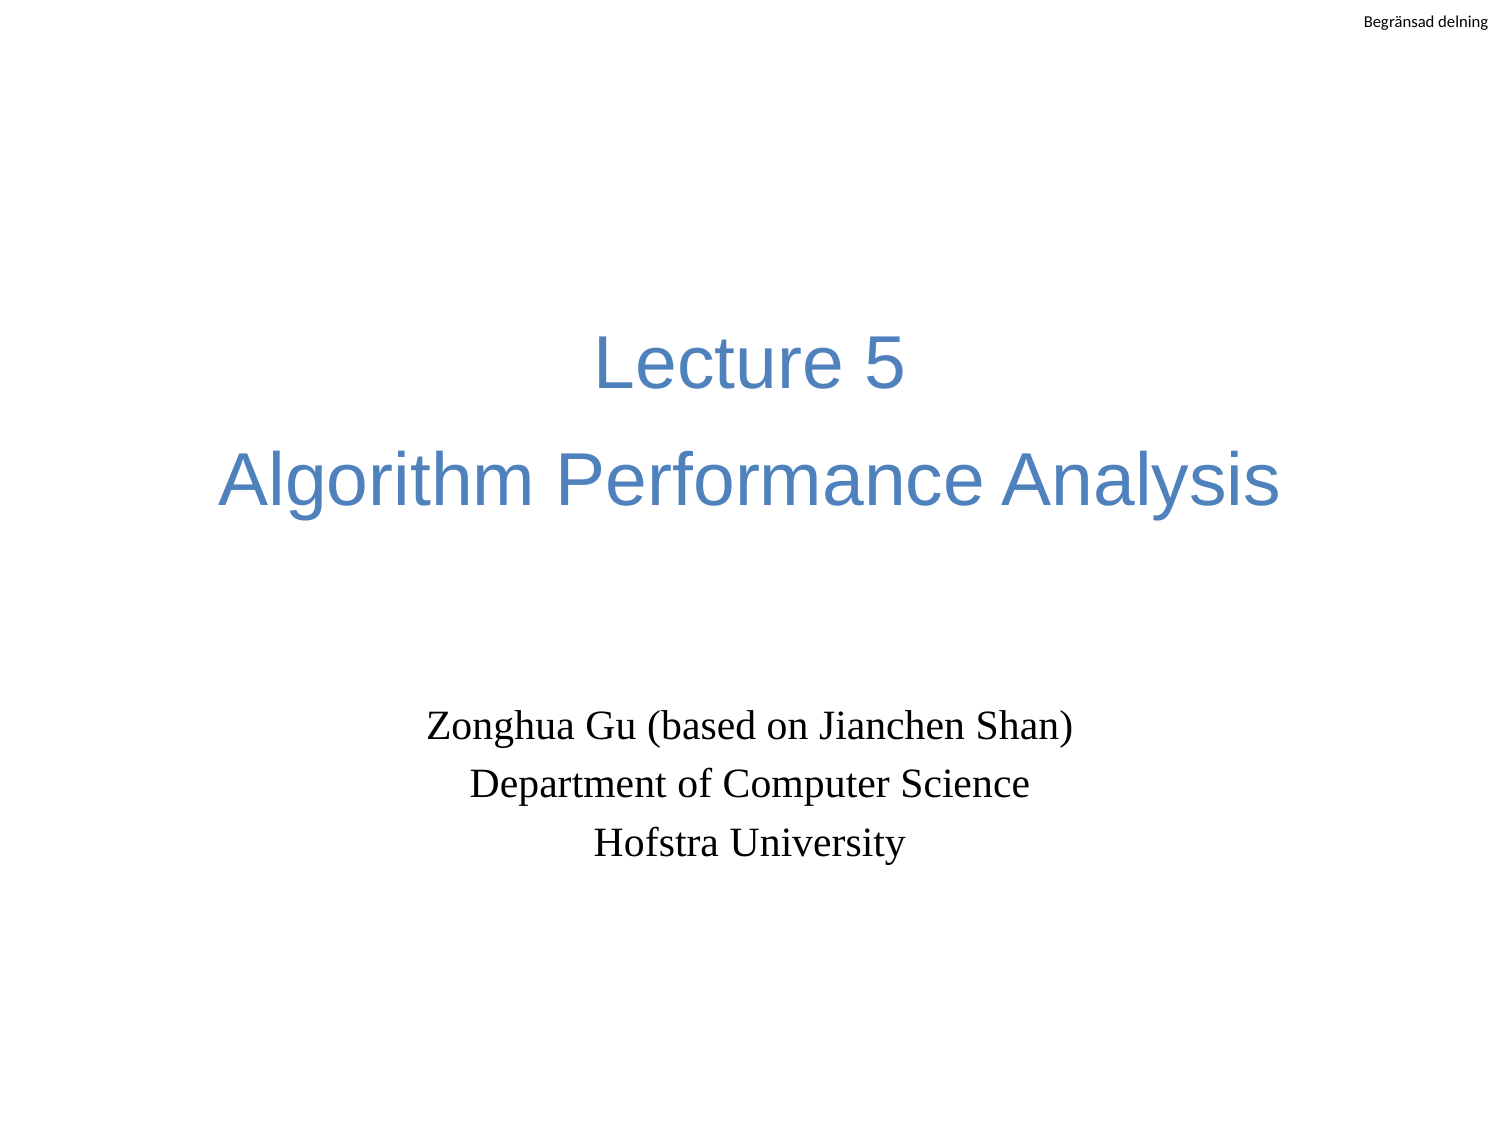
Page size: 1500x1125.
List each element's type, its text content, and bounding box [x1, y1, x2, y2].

title Lecture 5 Algorithm Performance Analysis [97, 188, 1403, 619]
subtitle Zonghua Gu (based on Jianchen Shan) Department of Computer Science Hofstra University [225, 637, 1275, 925]
